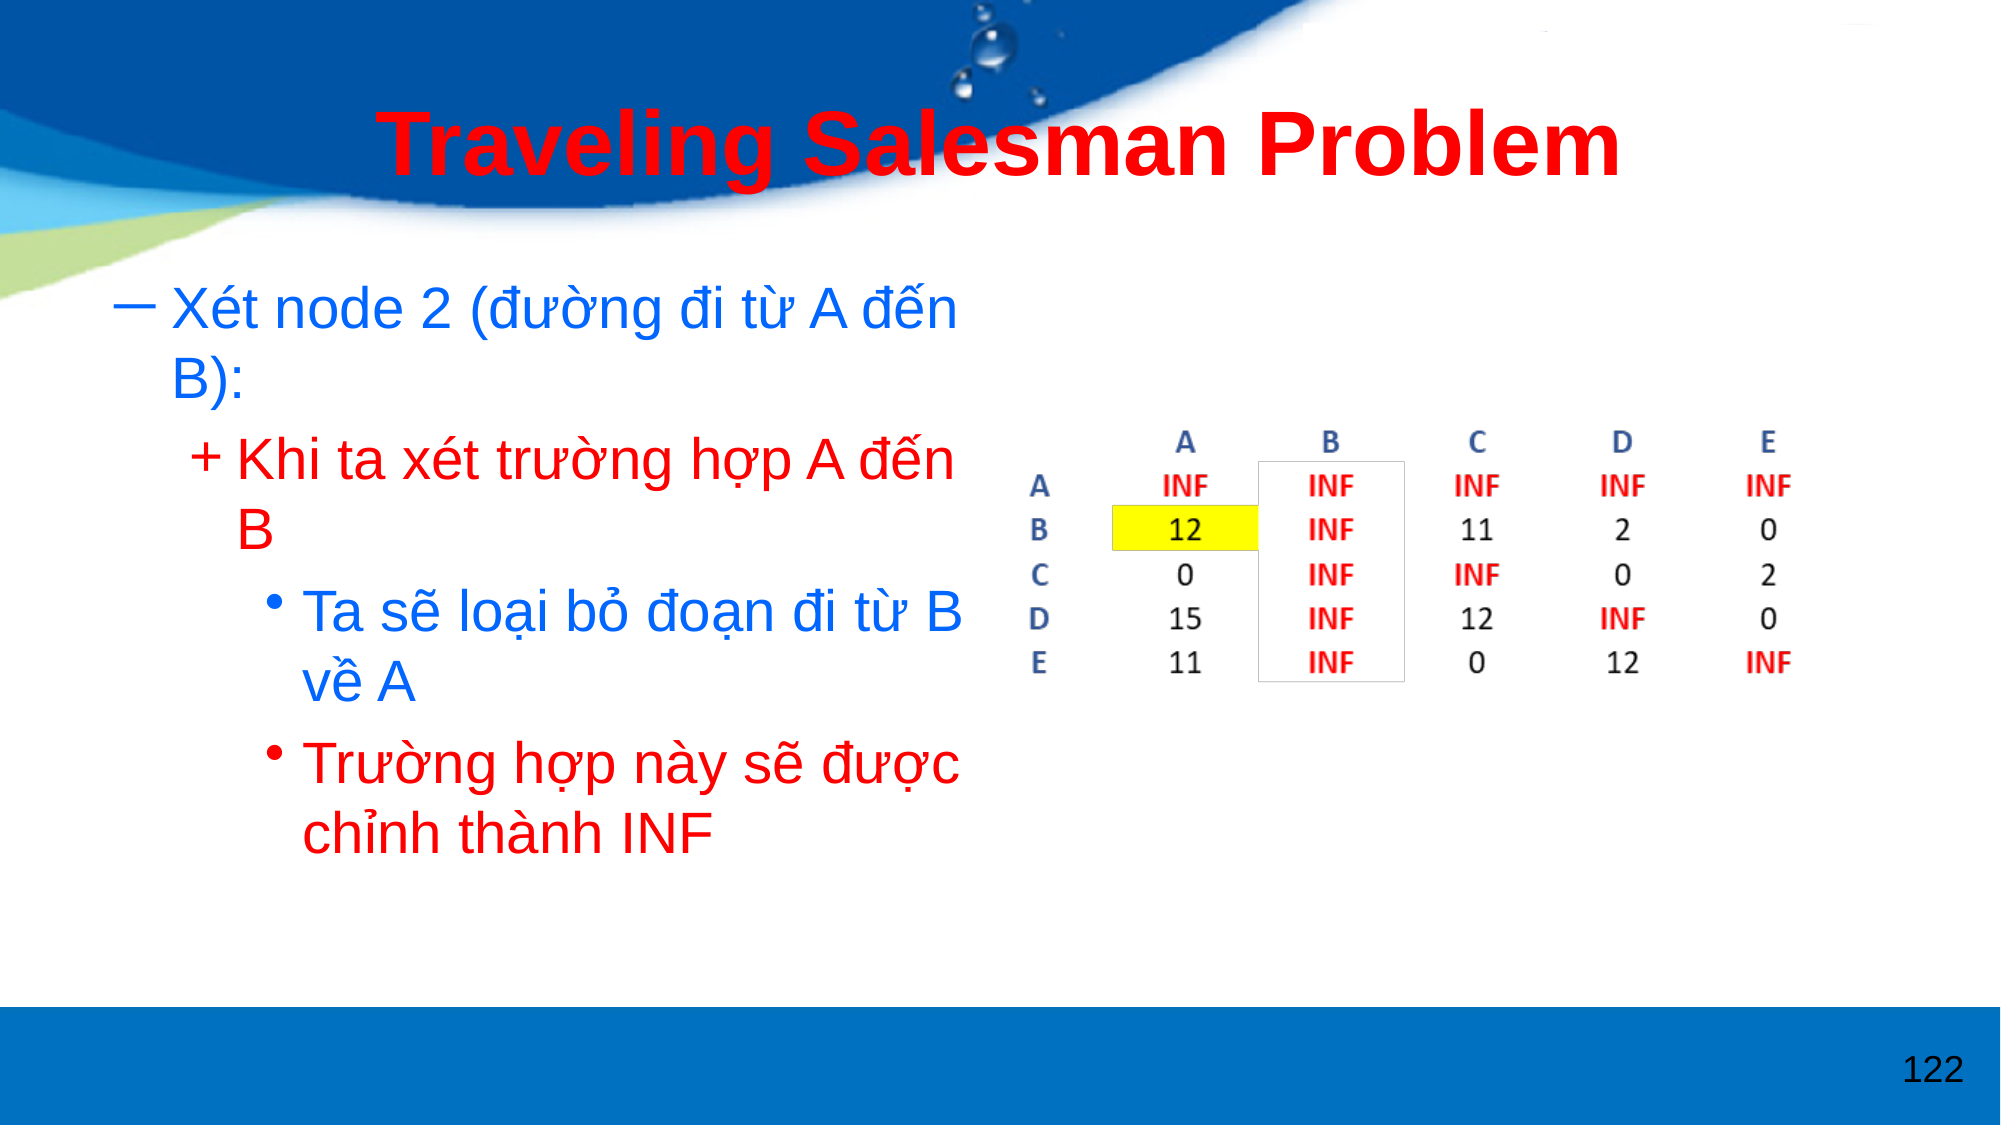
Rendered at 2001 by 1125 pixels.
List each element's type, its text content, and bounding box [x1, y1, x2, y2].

picture [0, 0, 2001, 1125]
title Traveling Salesman Problem [99, 45, 1900, 233]
list Xét node 2 (đường đi từ A đến B): Khi ta xét trường hợp A đến B Ta sẽ loại bỏ đoạn đi từ B về A Trường hợp này sẽ được chỉnh thành INF [99, 262, 984, 1005]
